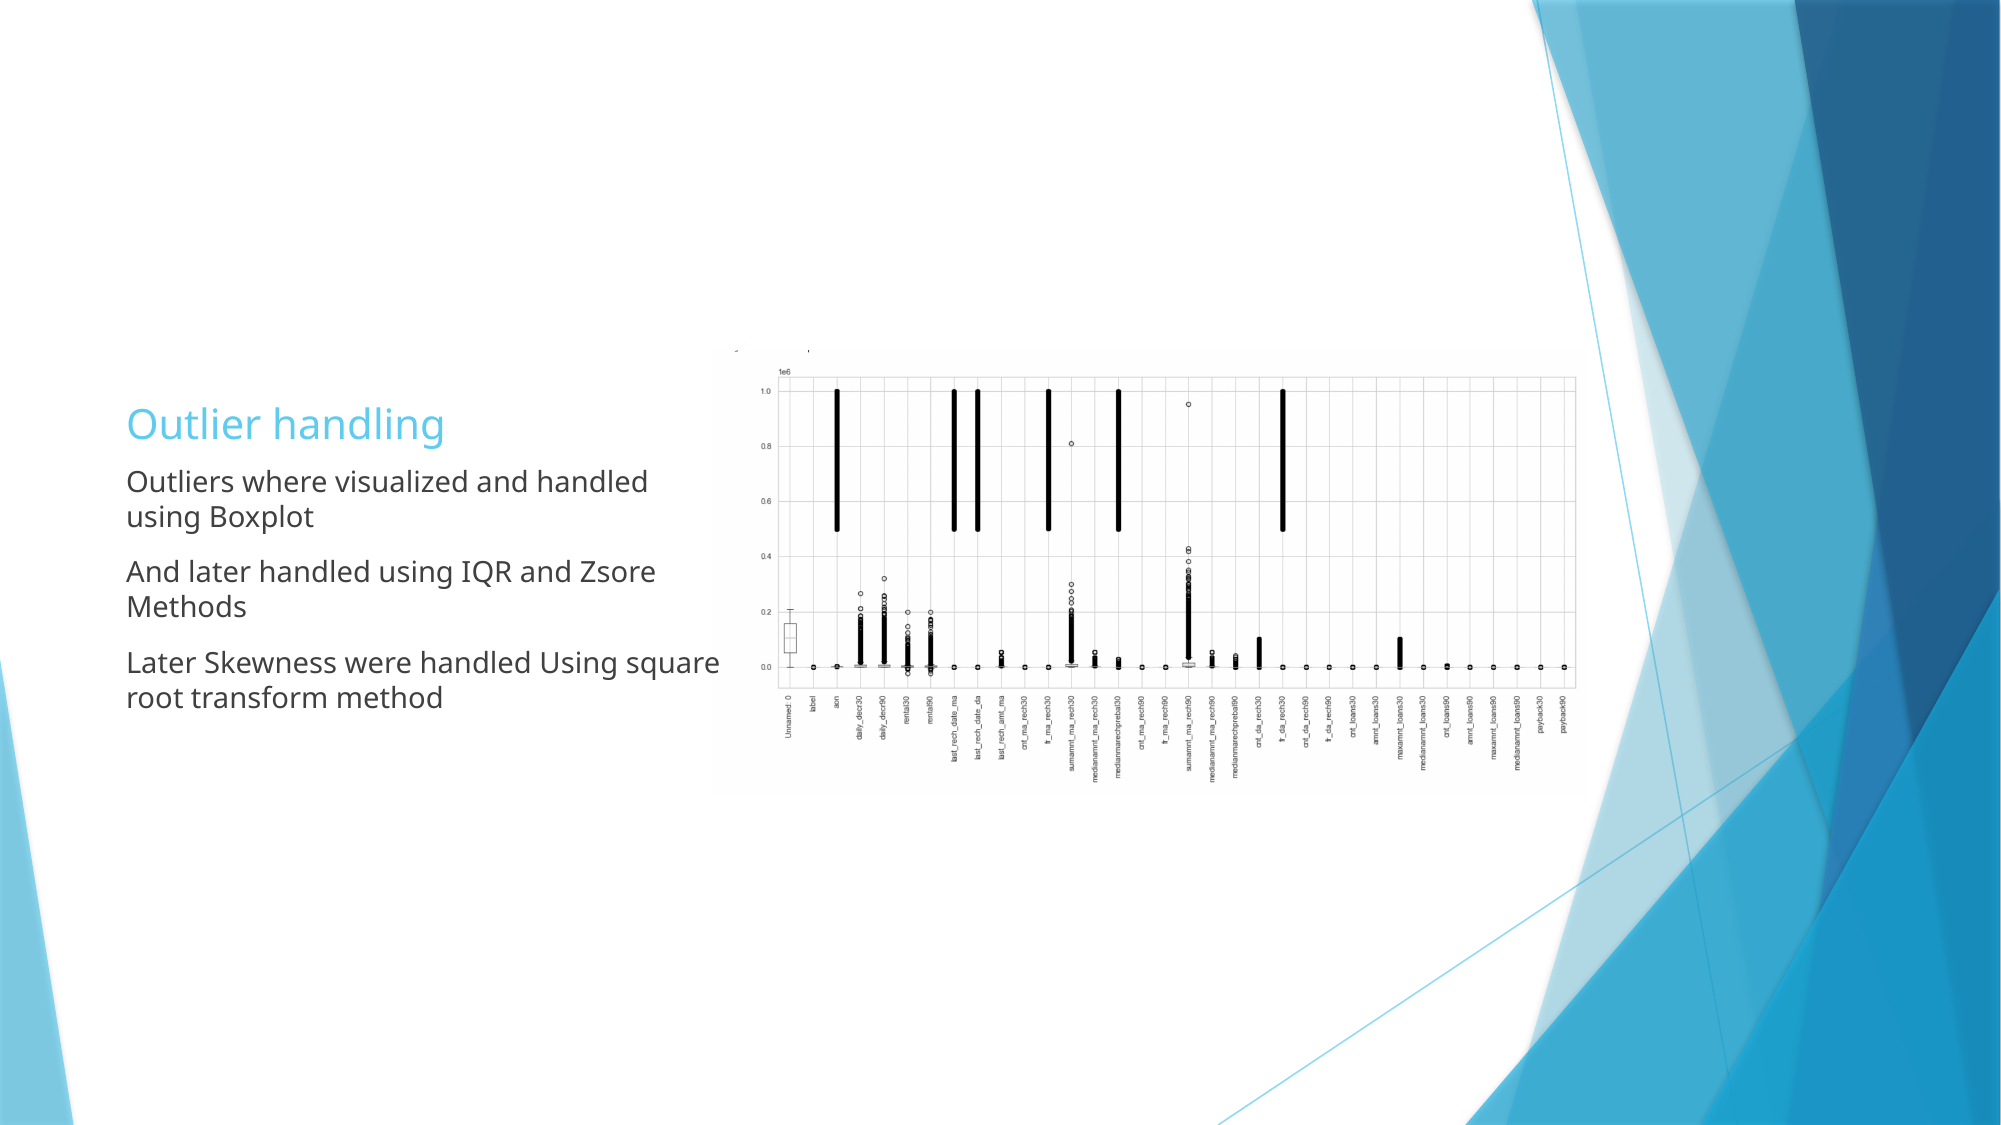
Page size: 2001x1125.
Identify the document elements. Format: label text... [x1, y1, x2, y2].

list Outliers where visualized and handled using Boxplot And later handled using IQR and Zsore Methods Later Skewness were handled Using square root transform method [111, 455, 744, 880]
title Outlier handling [111, 245, 744, 455]
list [712, 350, 1587, 798]
